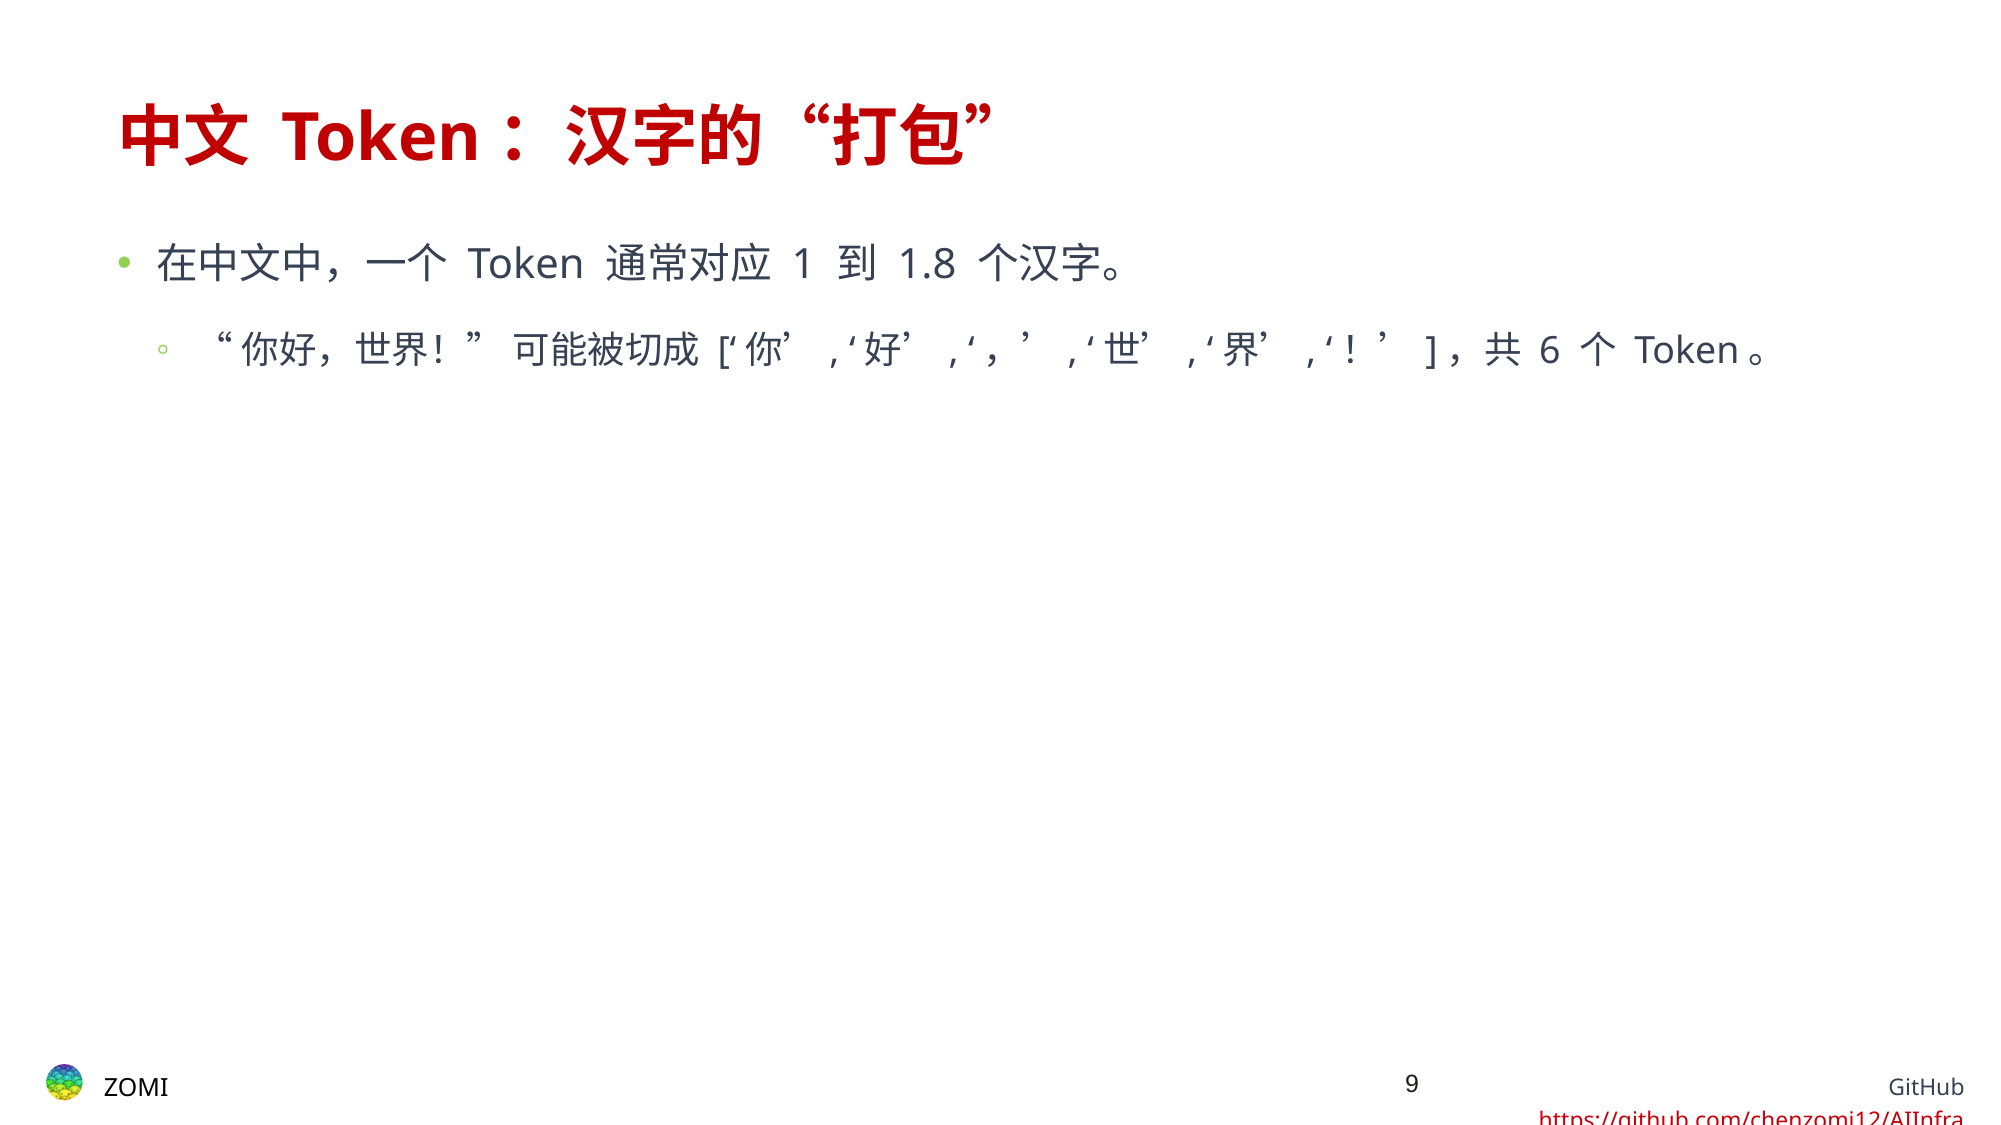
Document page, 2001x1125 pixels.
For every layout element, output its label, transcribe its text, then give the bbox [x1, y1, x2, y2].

picture [47, 1065, 82, 1100]
list 在中文中，一个 Token 通常对应 1 到 1.8 个汉字。 “你好，世界！” 可能被切成 [‘你’, ‘好’, ‘，’, ‘世’, ‘界’, ‘！’]，共 6 个 Token。 [102, 204, 1901, 1043]
title 中文 Token：汉字的“打包” [102, 85, 1901, 183]
